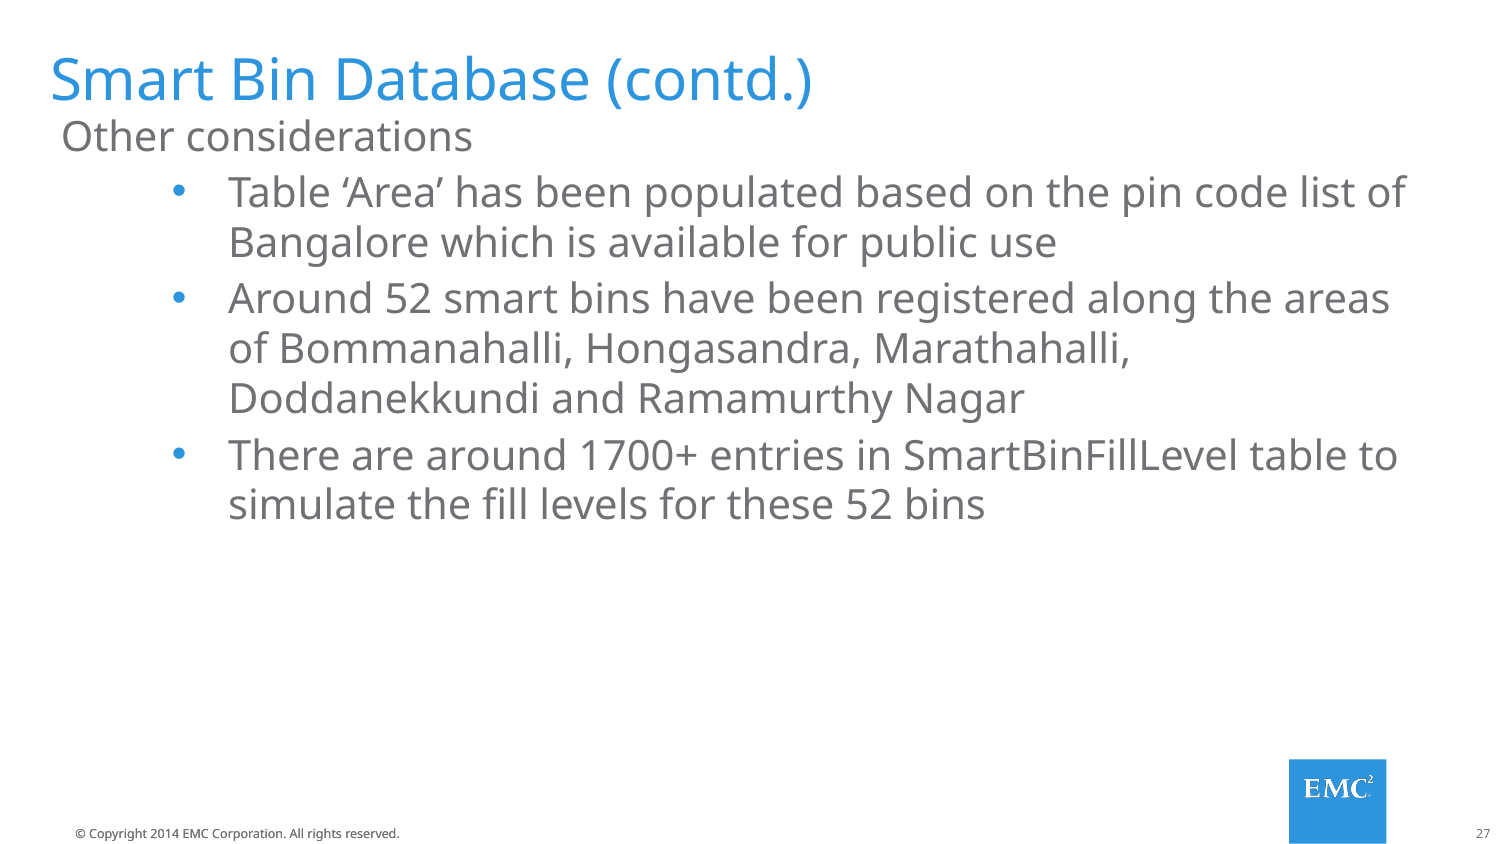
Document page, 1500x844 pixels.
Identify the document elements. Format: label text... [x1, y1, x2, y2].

title Smart Bin Database (contd.) [50, 0, 1463, 113]
picture [1303, 775, 1373, 798]
list Other considerations Table ‘Area’ has been populated based on the pin code list of Bangalore which is available for public use Around 52 smart bins have been registered along the areas of Bommanahalli, Hongasandra, Marathahalli, Doddanekkundi and Ramamurthy Nagar There are around 1700+ entries in SmartBinFillLevel table to simulate the fill levels for these 52 bins [50, 109, 1425, 747]
